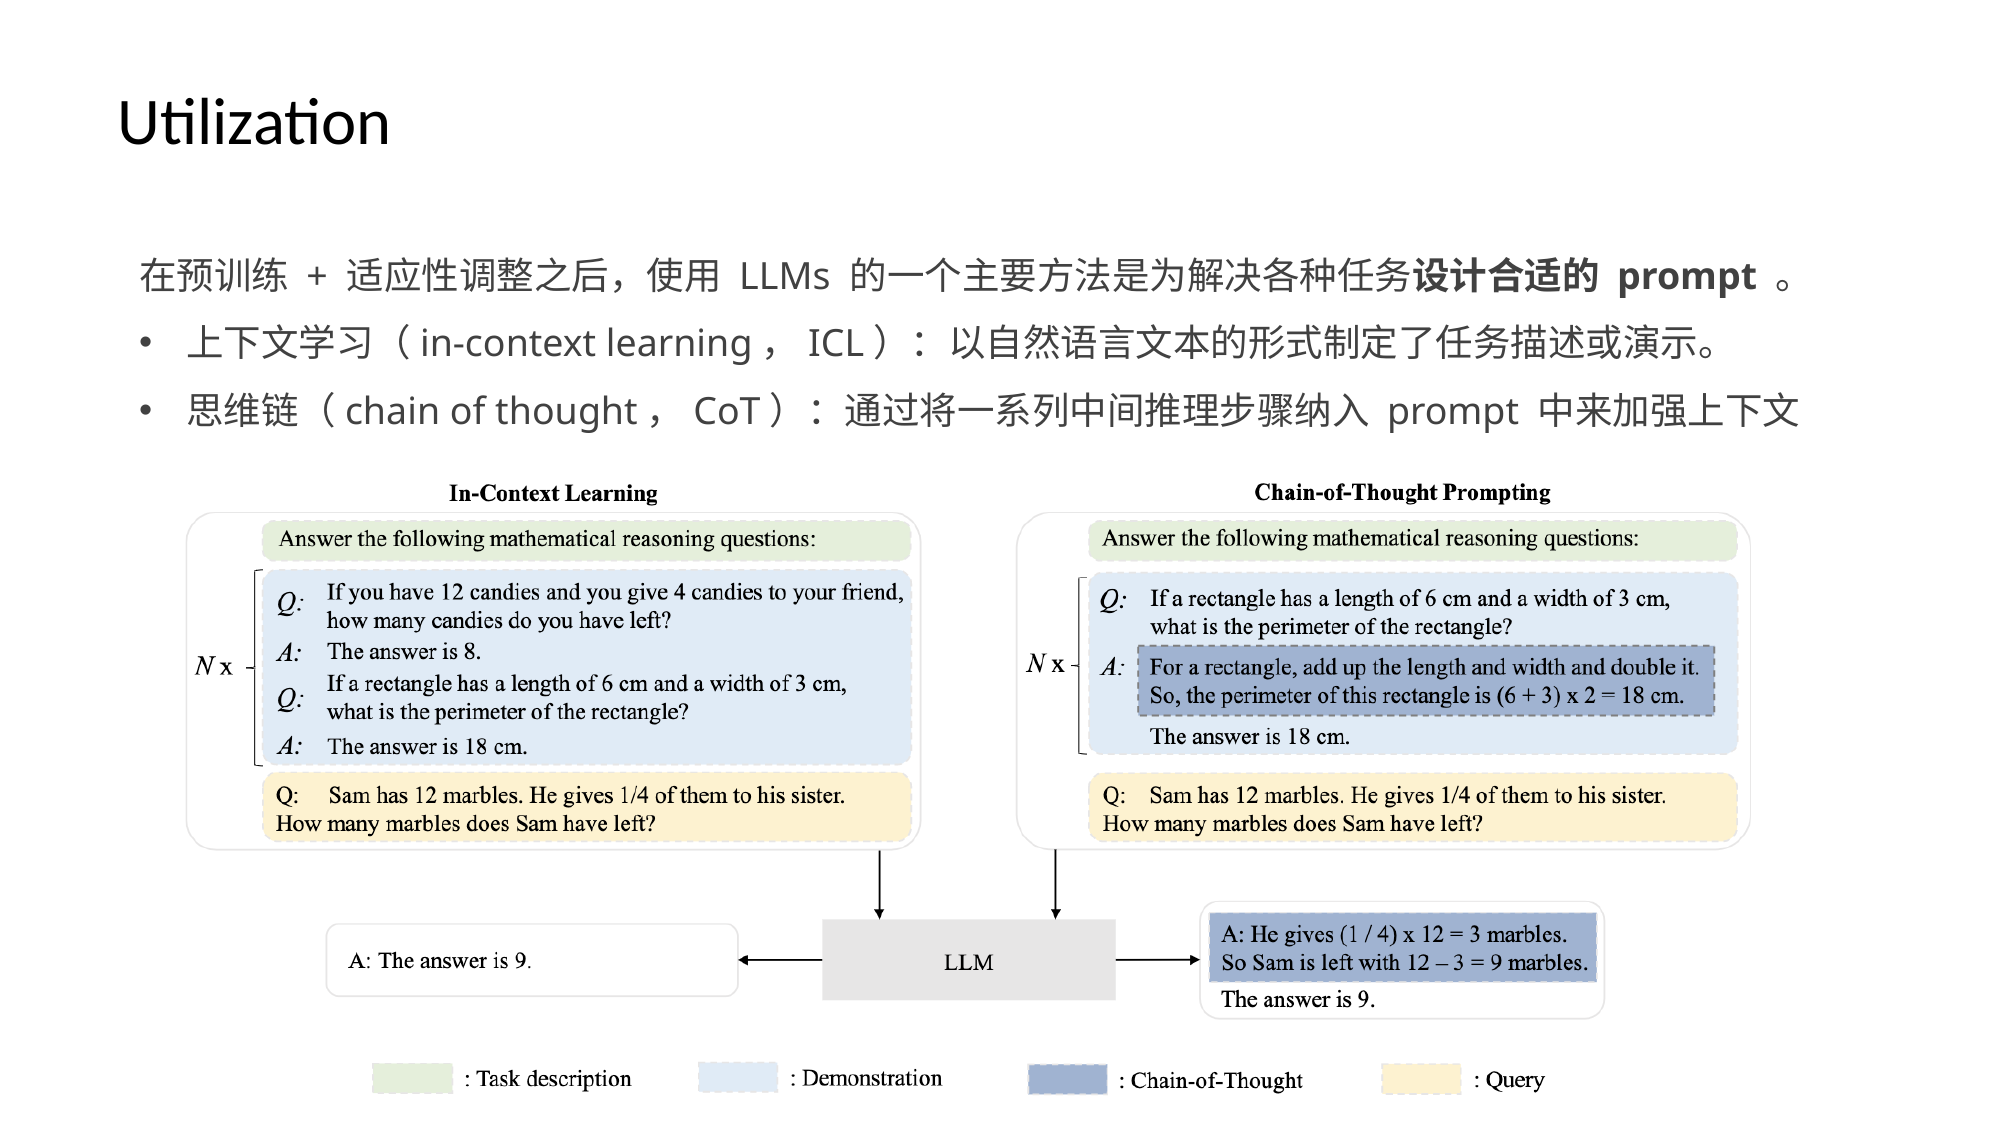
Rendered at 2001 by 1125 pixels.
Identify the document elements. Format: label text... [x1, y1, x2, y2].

text_box Utilization [102, 48, 1710, 197]
text_box 在预训练 + 适应性调整之后，使用 LLMs 的一个主要方法是为解决各种任务设计合适的 prompt 。 上下文学习（in-context learning，ICL）：以自然语言文本的形式制定了任务描述或演示。 思维链（chain of thought，CoT）：通过将一系列中间推理步骤纳入 prompt 中来加强上下文学习。 [124, 221, 1844, 507]
picture [153, 459, 1761, 1107]
